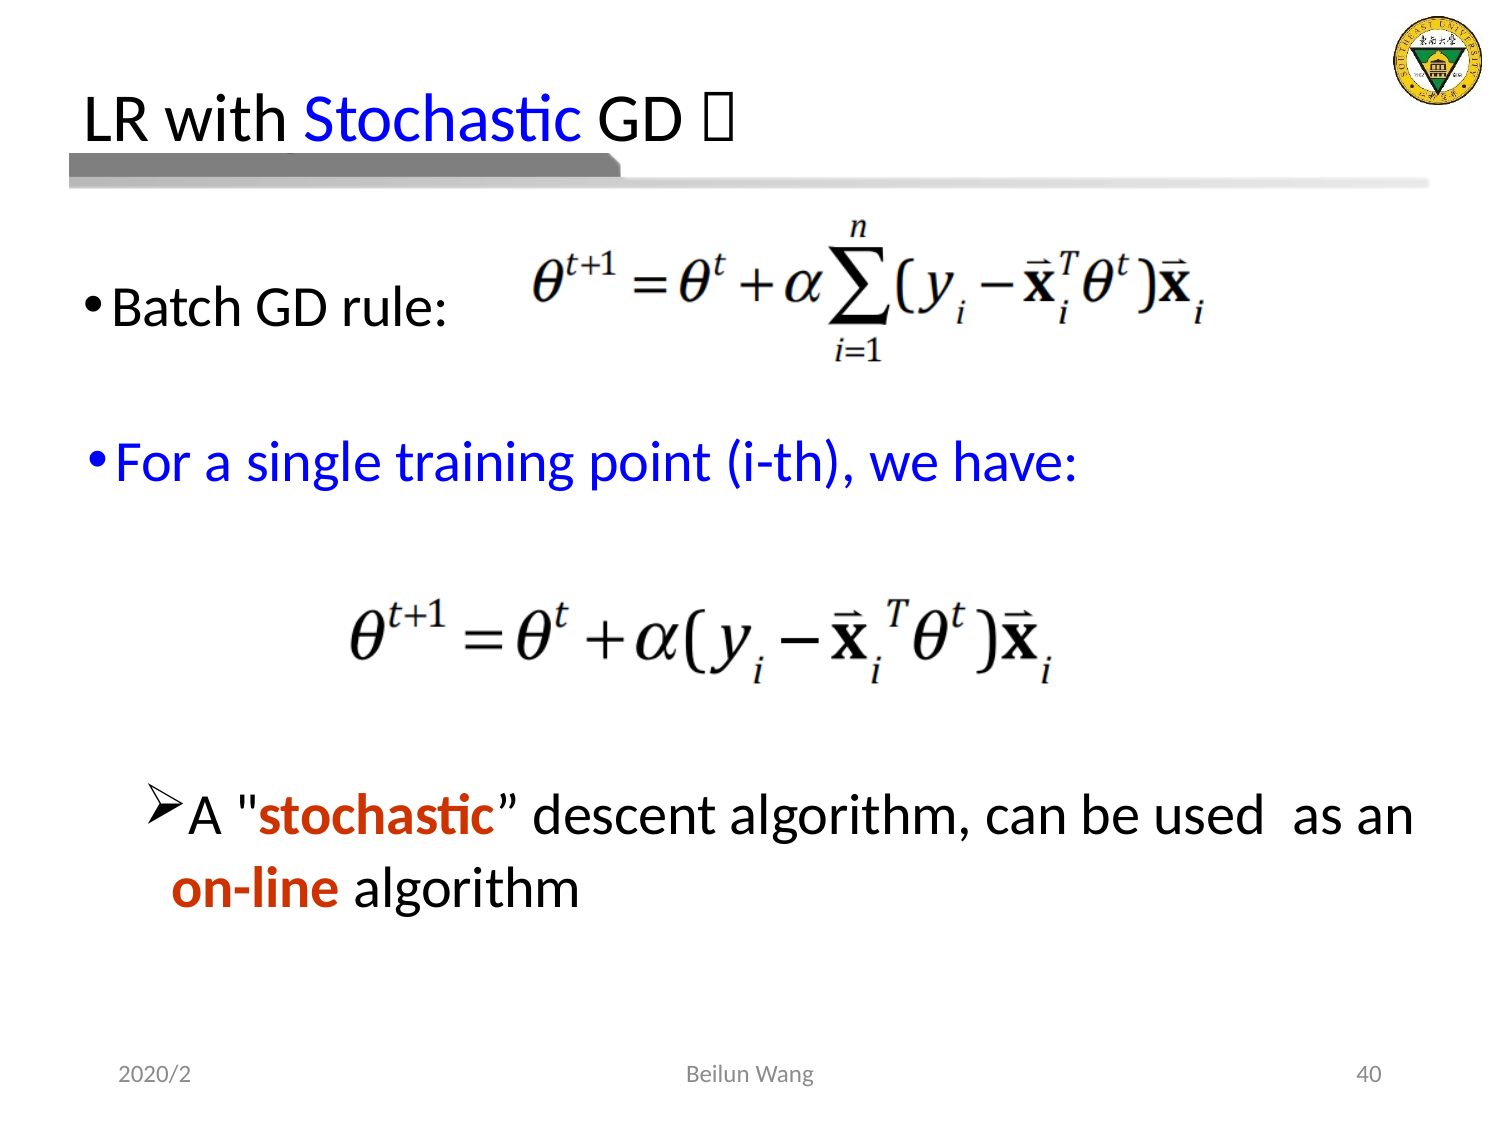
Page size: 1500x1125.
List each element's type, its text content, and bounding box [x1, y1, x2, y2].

text_box Batch GD rule: [81, 266, 496, 339]
slide_number 2020/2 [103, 1042, 441, 1103]
text_box For a single training point (i-th), we have: A "stochastic” descent algorithm, can be used as an on-line algorithm [81, 421, 1434, 920]
picture [312, 550, 1074, 710]
slide_number 40 [1059, 1042, 1397, 1103]
picture [1393, 16, 1482, 105]
picture [68, 153, 1434, 192]
picture [496, 197, 1230, 374]
footer Beilun Wang [496, 1042, 1004, 1103]
text_box LR with Stochastic GD  [80, 70, 852, 153]
